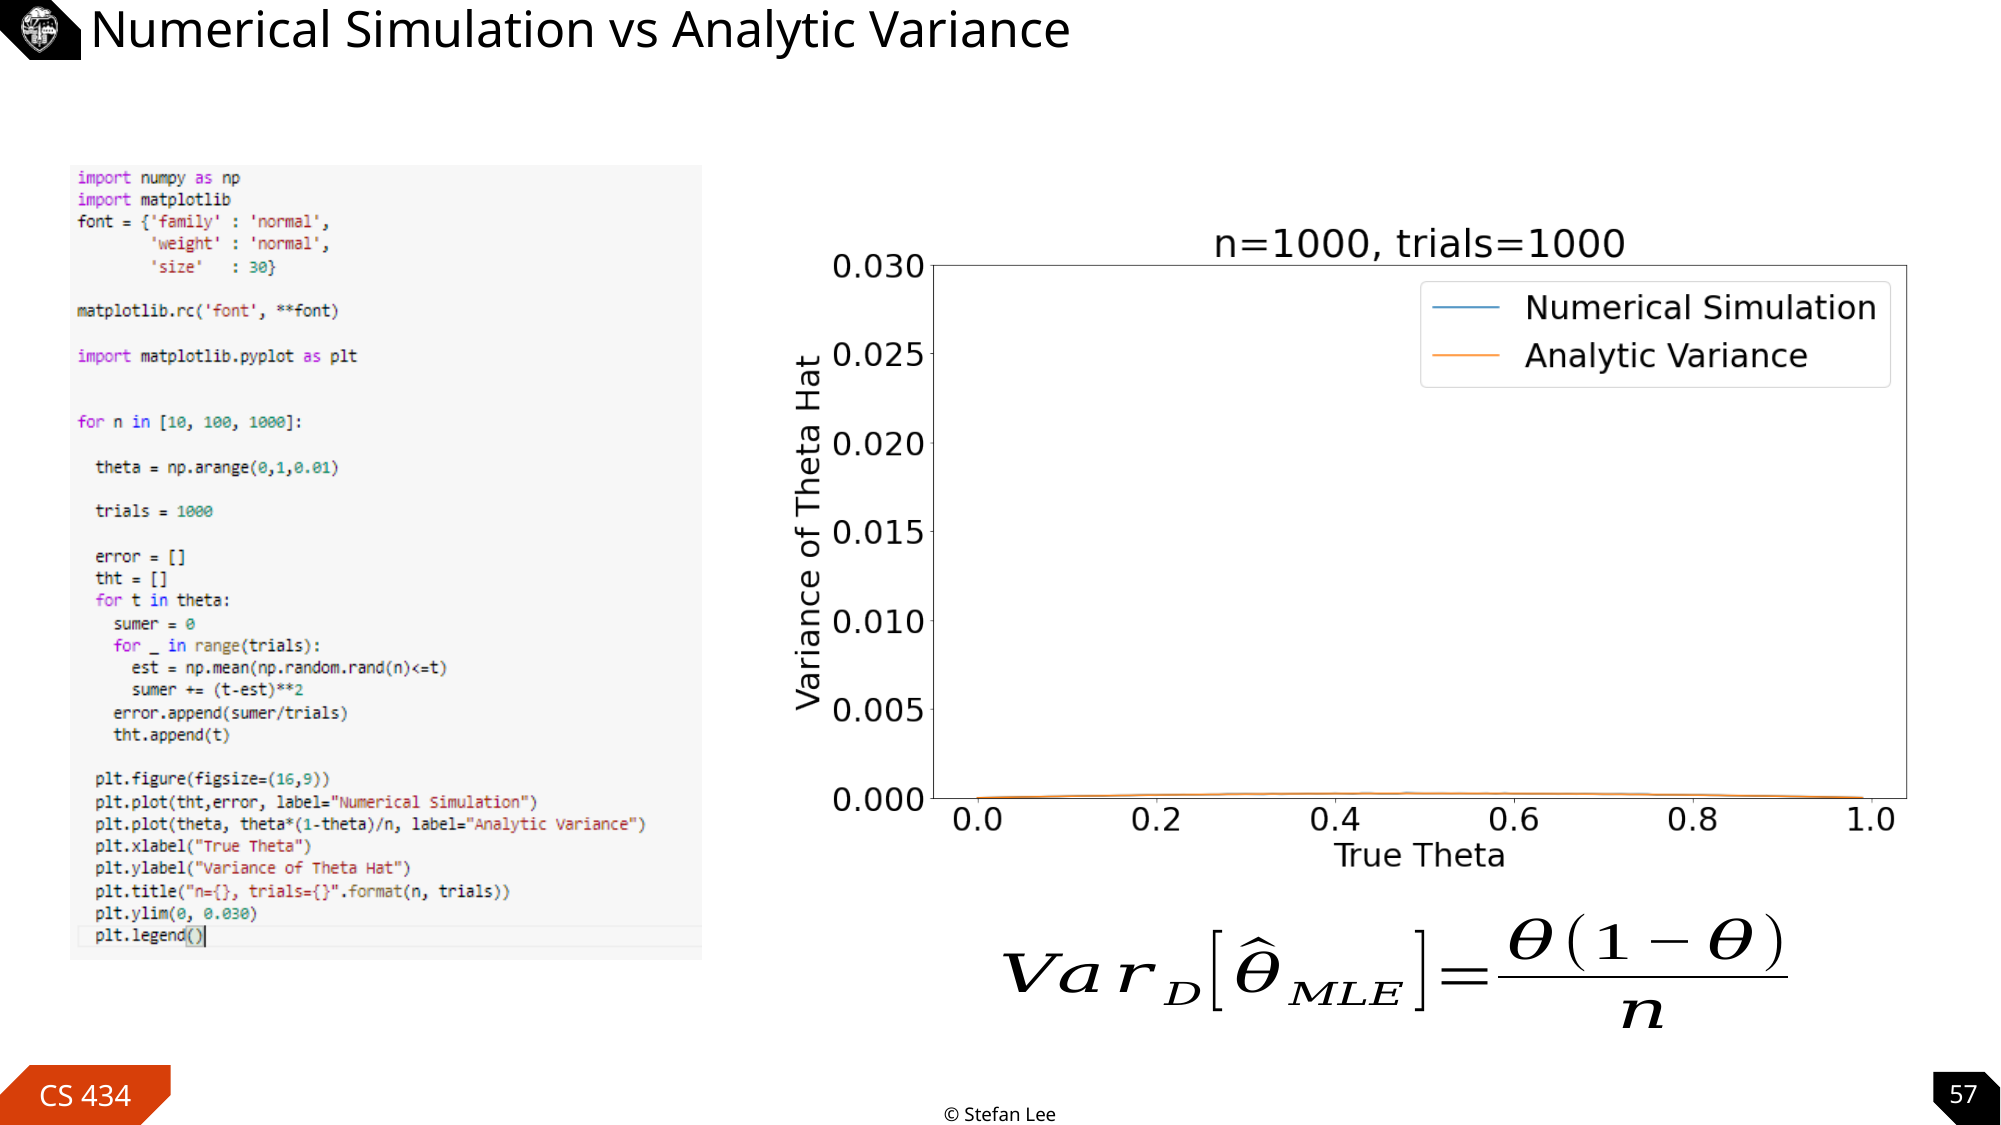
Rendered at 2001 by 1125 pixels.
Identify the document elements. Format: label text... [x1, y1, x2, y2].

slide_number 57 [1933, 1071, 1994, 1119]
picture [70, 165, 702, 960]
picture [788, 220, 1914, 881]
title Numerical Simulation vs Analytic Variance [0, 1, 1699, 61]
